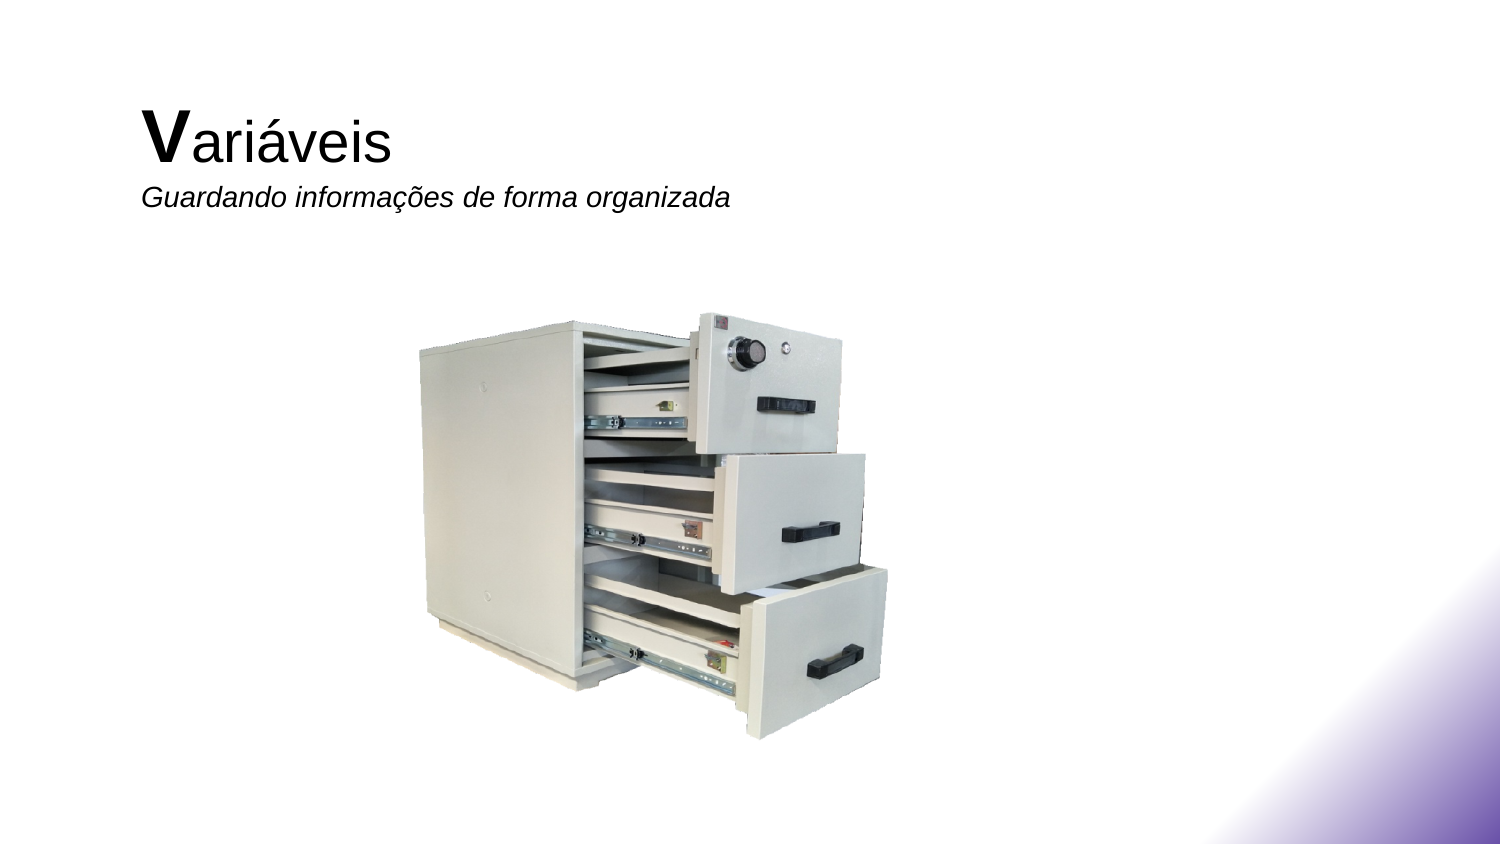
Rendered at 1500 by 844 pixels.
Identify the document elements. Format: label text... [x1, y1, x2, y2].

title Variáveis Guardando informações de forma organizada [51, 72, 1449, 198]
picture [386, 202, 956, 772]
